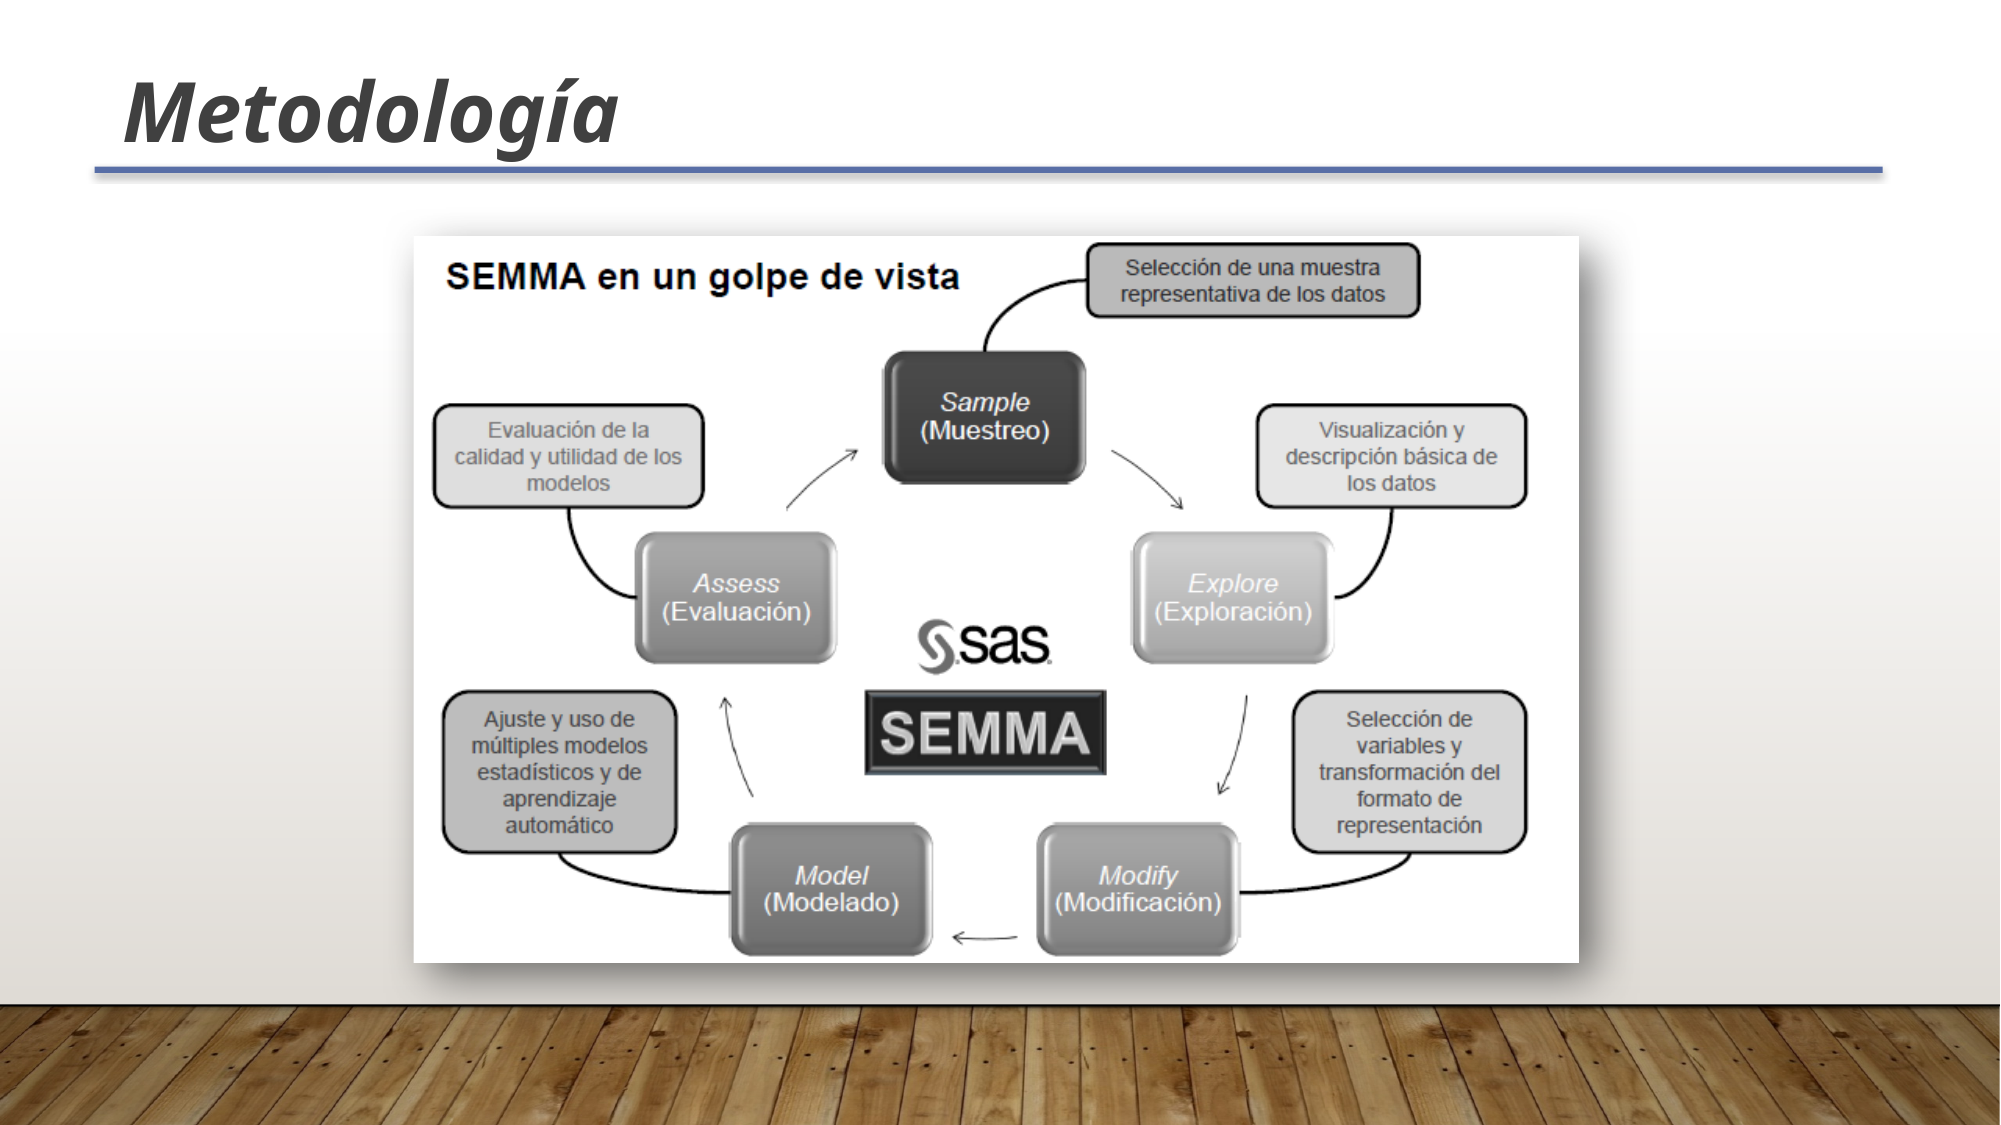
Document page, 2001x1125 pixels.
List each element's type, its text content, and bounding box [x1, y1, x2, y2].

picture [413, 236, 1580, 963]
text_box [94, 166, 1883, 173]
picture [0, 1007, 2000, 1125]
text_box Metodología [107, 52, 720, 167]
